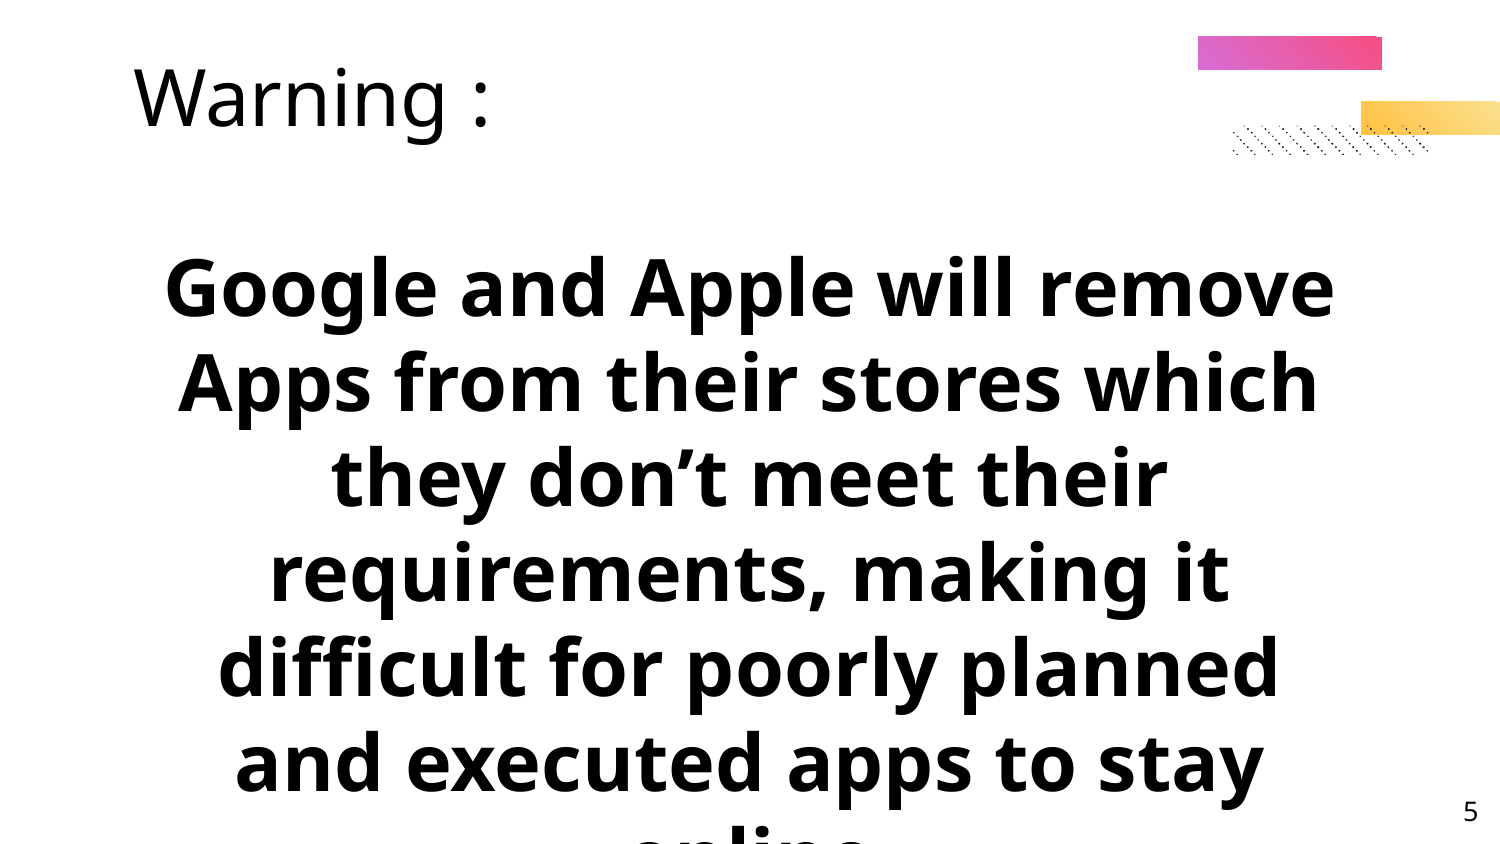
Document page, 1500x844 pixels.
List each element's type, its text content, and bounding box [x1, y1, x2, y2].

picture [1231, 125, 1430, 157]
slide_number ‹#› [1403, 779, 1494, 844]
title Warning : Google and Apple will remove Apps from their stores which they don’t meet their requirements, making it difficult for poorly planned and executed apps to stay online [118, 32, 1382, 136]
